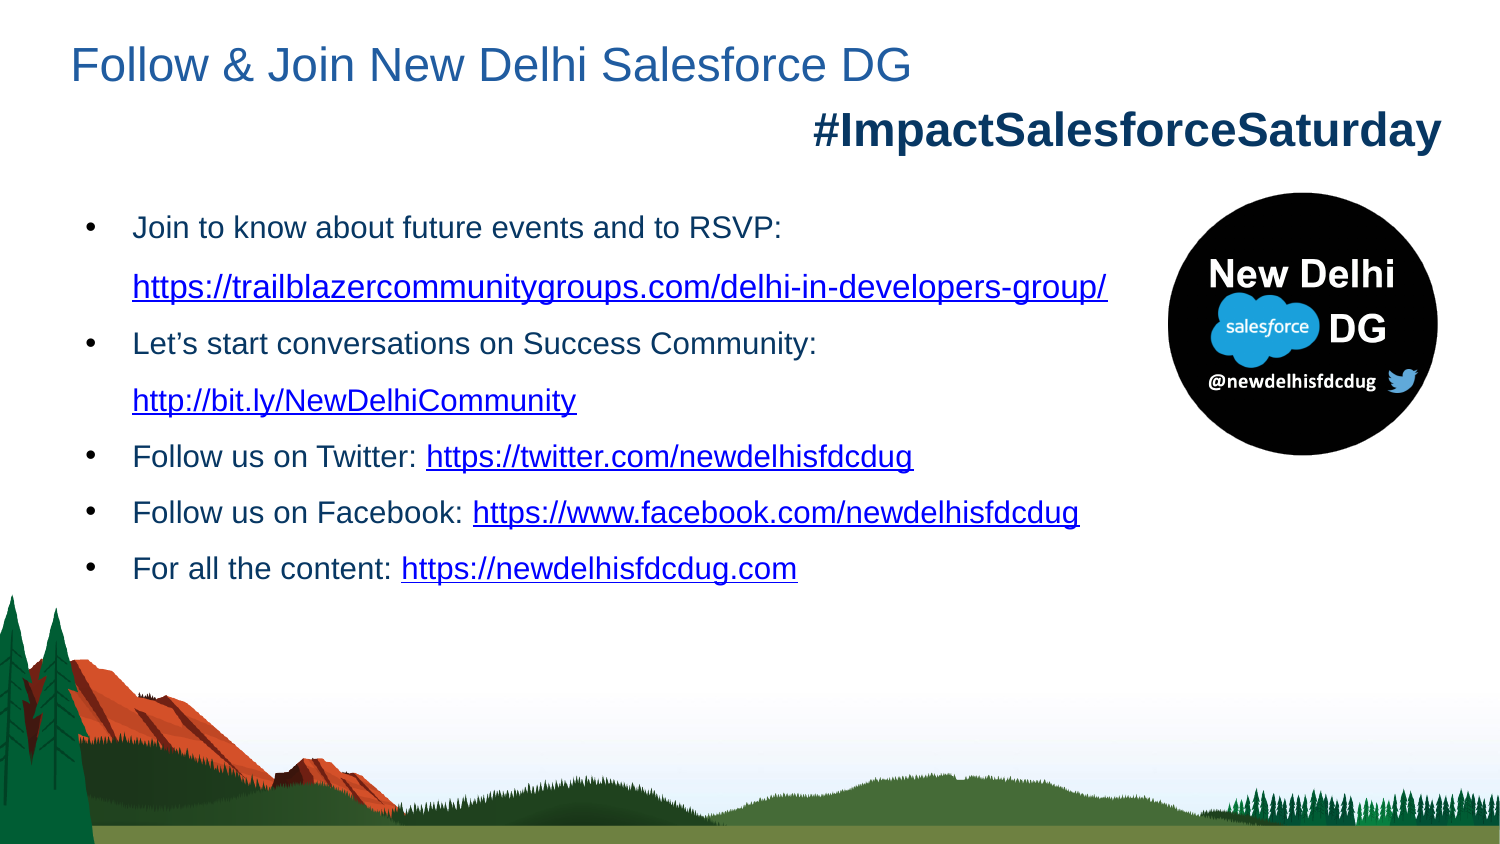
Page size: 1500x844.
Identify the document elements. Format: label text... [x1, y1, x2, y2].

text_box [1196, 43, 1480, 147]
title Follow & Join New Delhi Salesforce DG [69, 7, 948, 93]
text_box #ImpactSalesforceSaturday [807, 97, 1458, 163]
picture [0, 0, 1500, 844]
text_box Join to know about future events and to RSVP: https://trailblazercommunitygroups.com/delhi-in-developers-group/ Let’s start conversations on Success Community: http://bit.ly/NewDelhiCommunity Follow us on Twitter: https://twitter.com/newdelhisfdcdug Follow us on Facebook: https://www.facebook.com/newdelhisfdcdug For all the content: https://newdelhisfdcdug.com [77, 181, 1146, 594]
